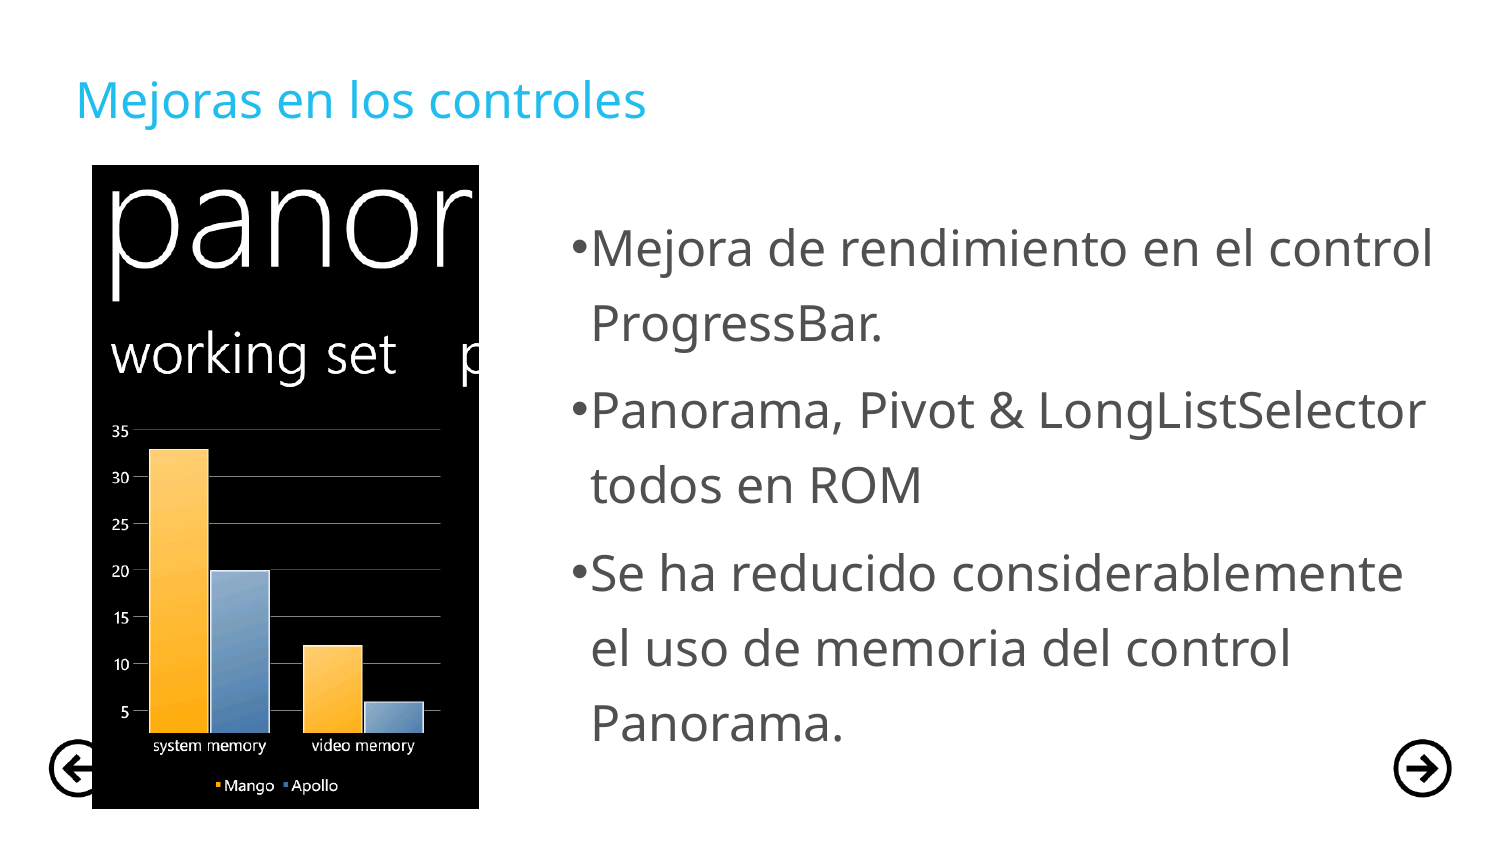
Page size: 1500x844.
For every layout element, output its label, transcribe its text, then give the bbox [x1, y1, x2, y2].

picture [48, 165, 479, 810]
title Mejoras en los controles [75, 65, 1425, 130]
picture [1392, 738, 1452, 798]
list Mejora de rendimiento en el control ProgressBar. Panorama, Pivot & LongListSelector todos en ROM Se ha reducido considerablemente el uso de memoria del control Panorama. [549, 421, 1458, 532]
